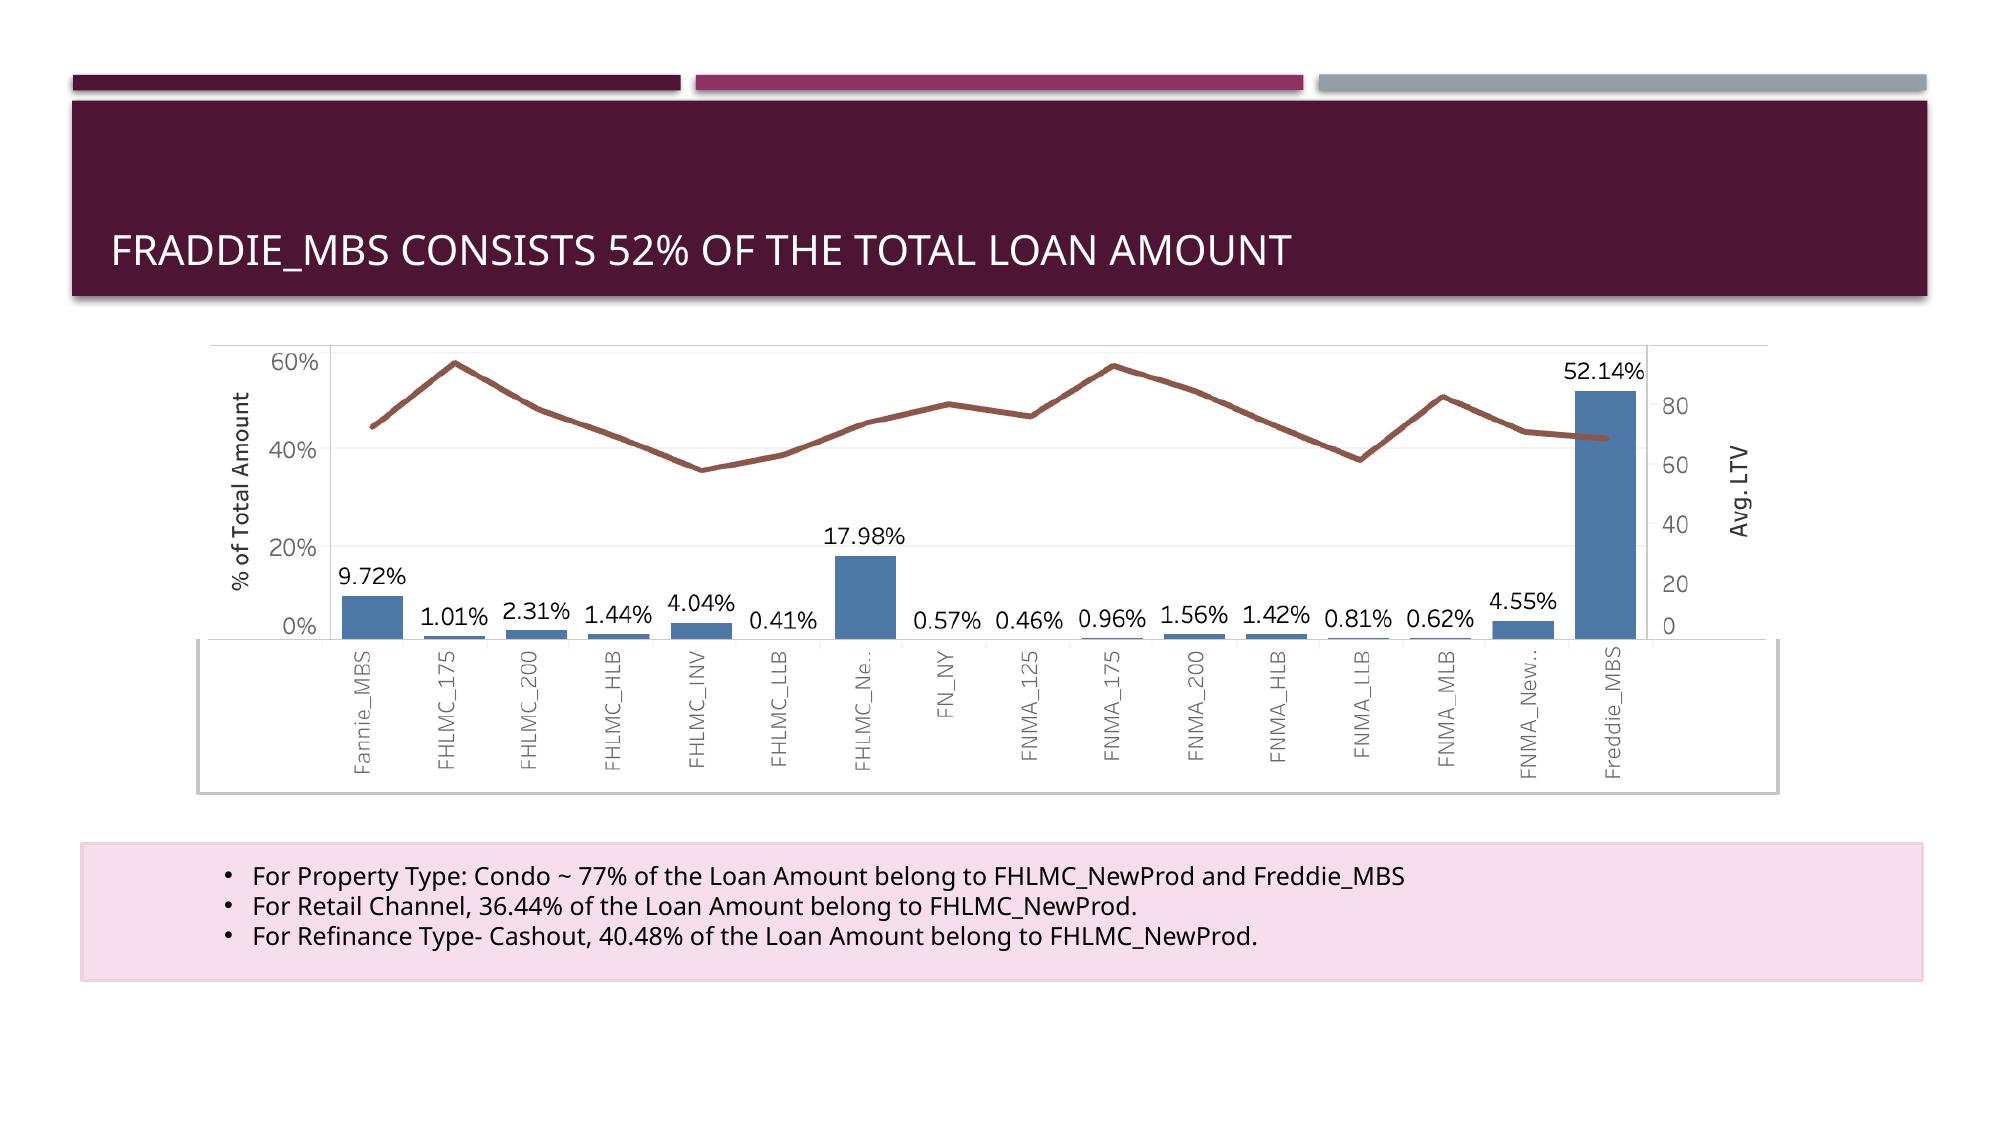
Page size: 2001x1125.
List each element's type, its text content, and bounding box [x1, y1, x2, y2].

text_box For Property Type: Condo ~ 77% of the Loan Amount belong to FHLMC_NewProd and Freddie_MBS For Retail Channel, 36.44% of the Loan Amount belong to FHLMC_NewProd. For Refinance Type- Cashout, 40.48% of the Loan Amount belong to FHLMC_NewProd. [209, 852, 1773, 958]
picture [195, 639, 1782, 795]
title Fraddie_mbs consists 52% of the total loan amount [95, 115, 1905, 282]
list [195, 331, 1774, 638]
text_box [80, 842, 1924, 982]
